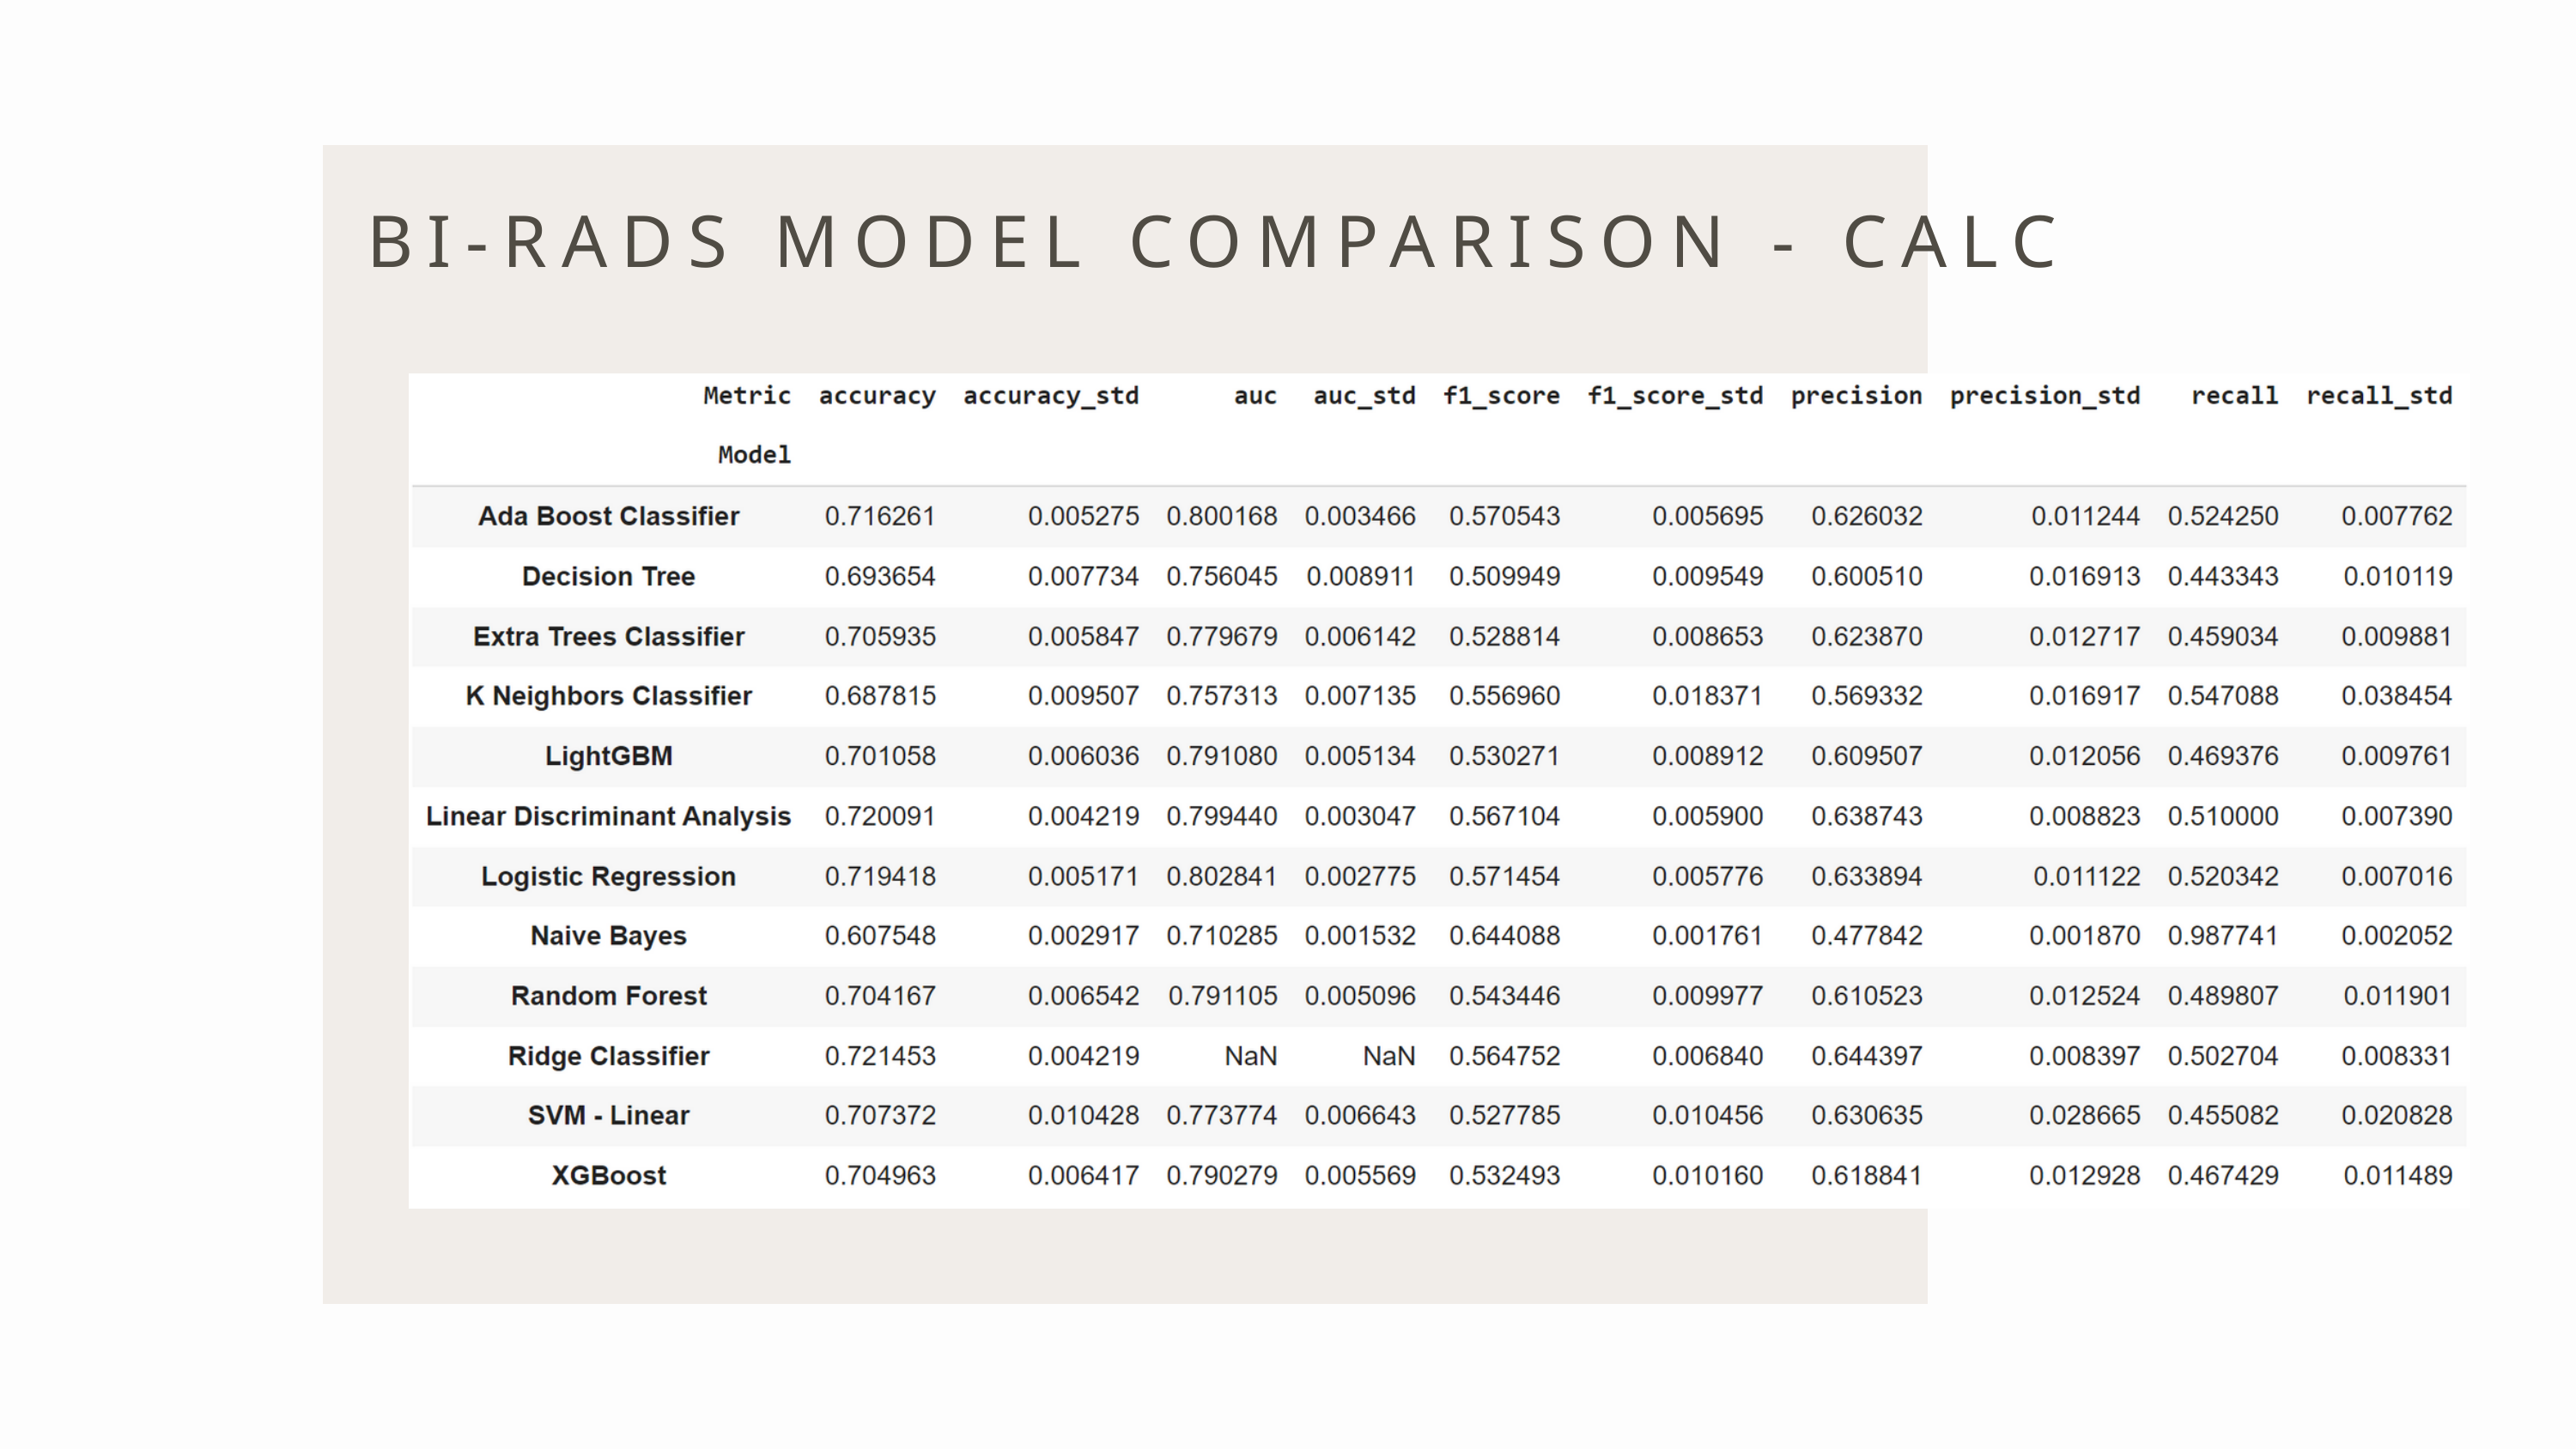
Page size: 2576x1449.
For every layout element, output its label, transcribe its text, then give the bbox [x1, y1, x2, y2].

text_box [1931, 373, 2470, 1209]
text_box BI-RADS MODEL COMPARISON - CALC [1931, 181, 2077, 282]
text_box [322, 144, 1929, 1304]
